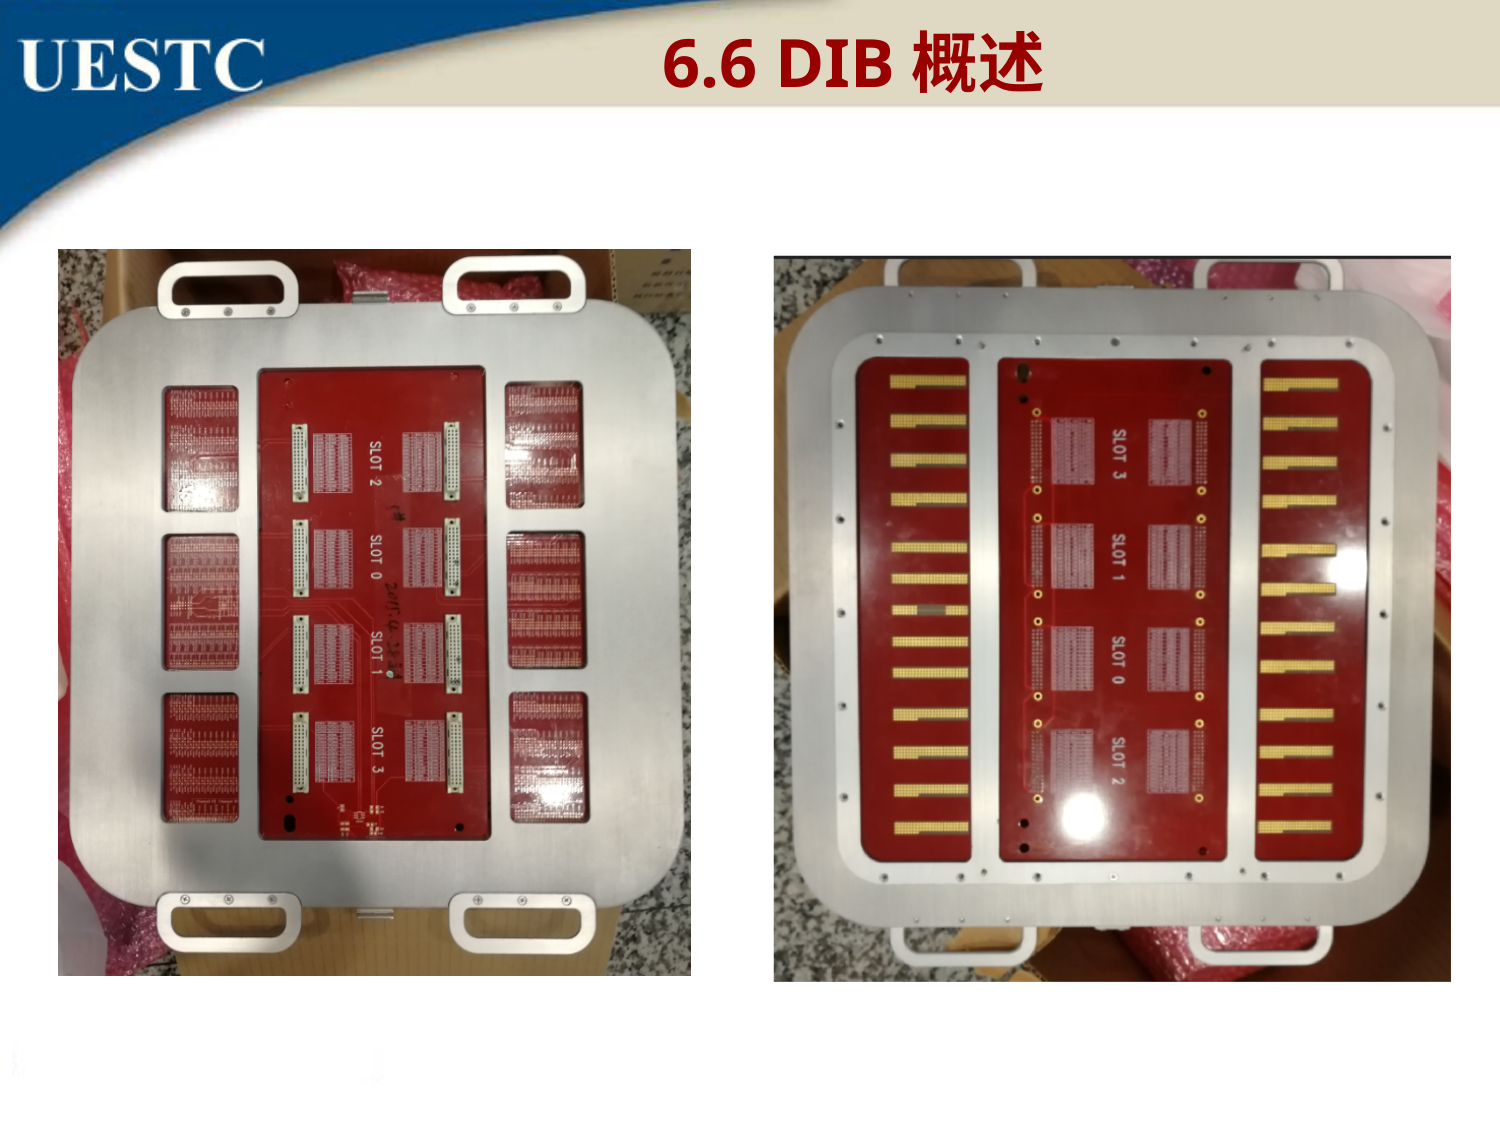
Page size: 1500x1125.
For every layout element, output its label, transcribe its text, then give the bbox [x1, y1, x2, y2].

picture [0, 0, 1500, 1125]
text_box 6.6 DIB概述 [310, 0, 1398, 136]
